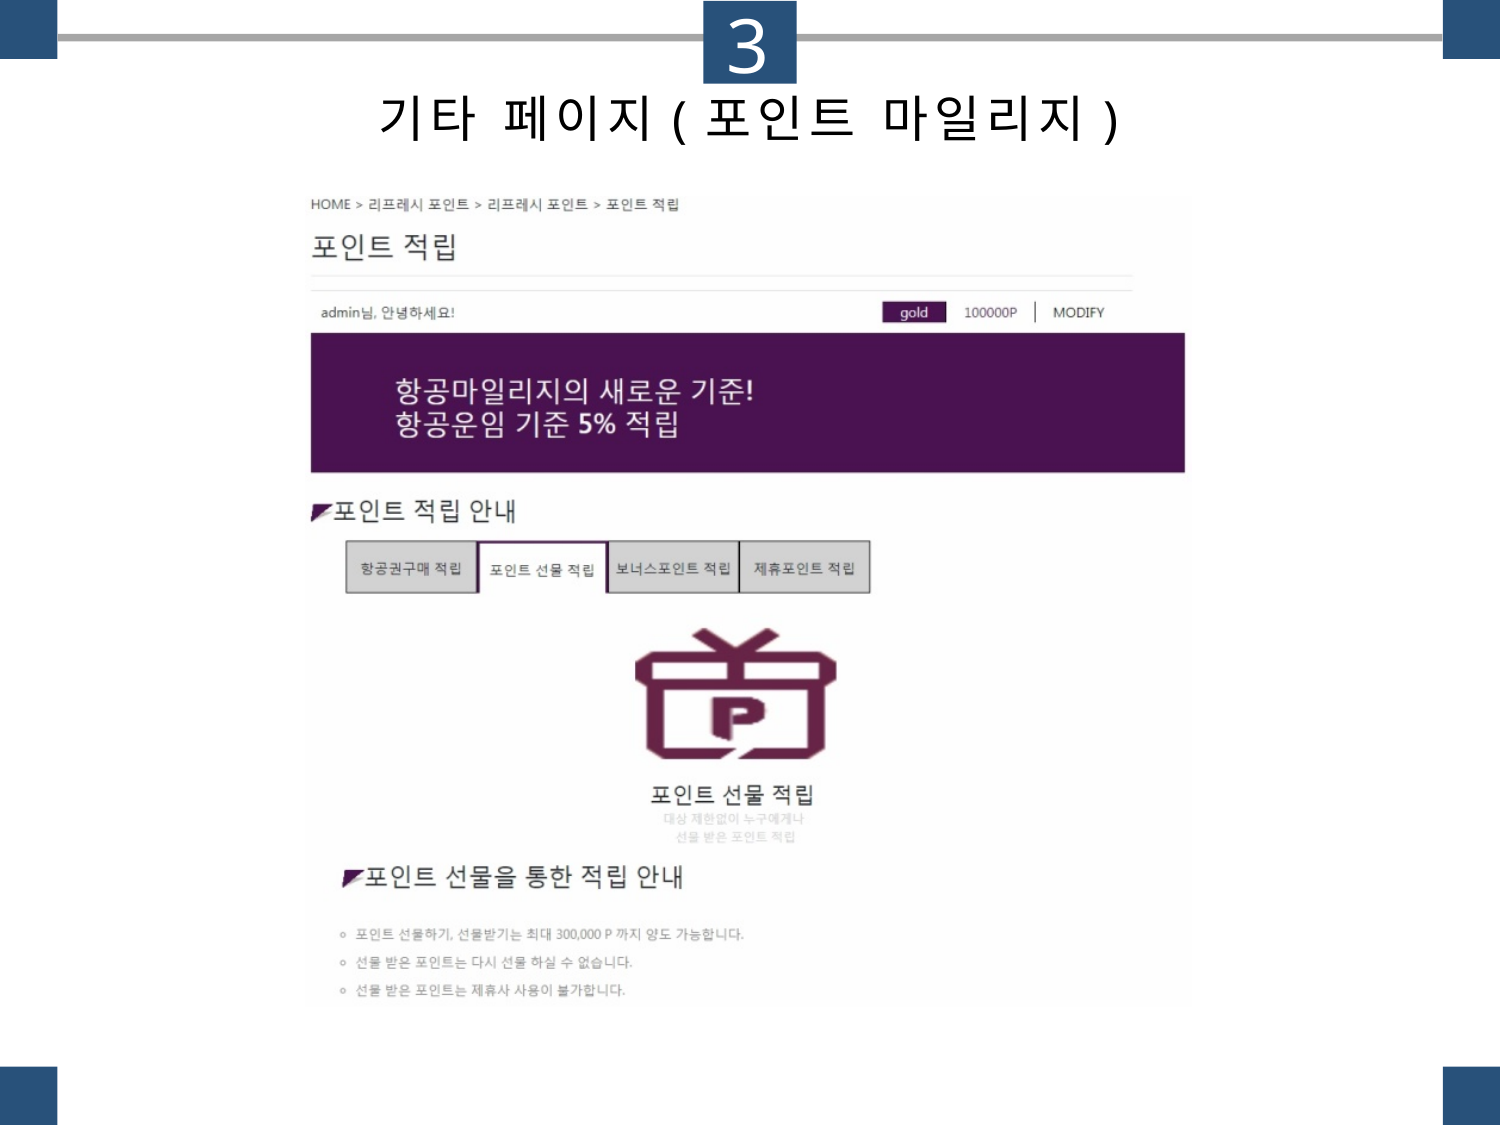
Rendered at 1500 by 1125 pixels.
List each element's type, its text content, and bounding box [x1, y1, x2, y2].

text_box [814, 32, 1444, 43]
picture [305, 196, 1192, 1008]
text_box [55, 32, 683, 43]
text_box 기타 페이지(포인트 마일리지) [356, 80, 1141, 155]
text_box 3 [683, 0, 814, 96]
